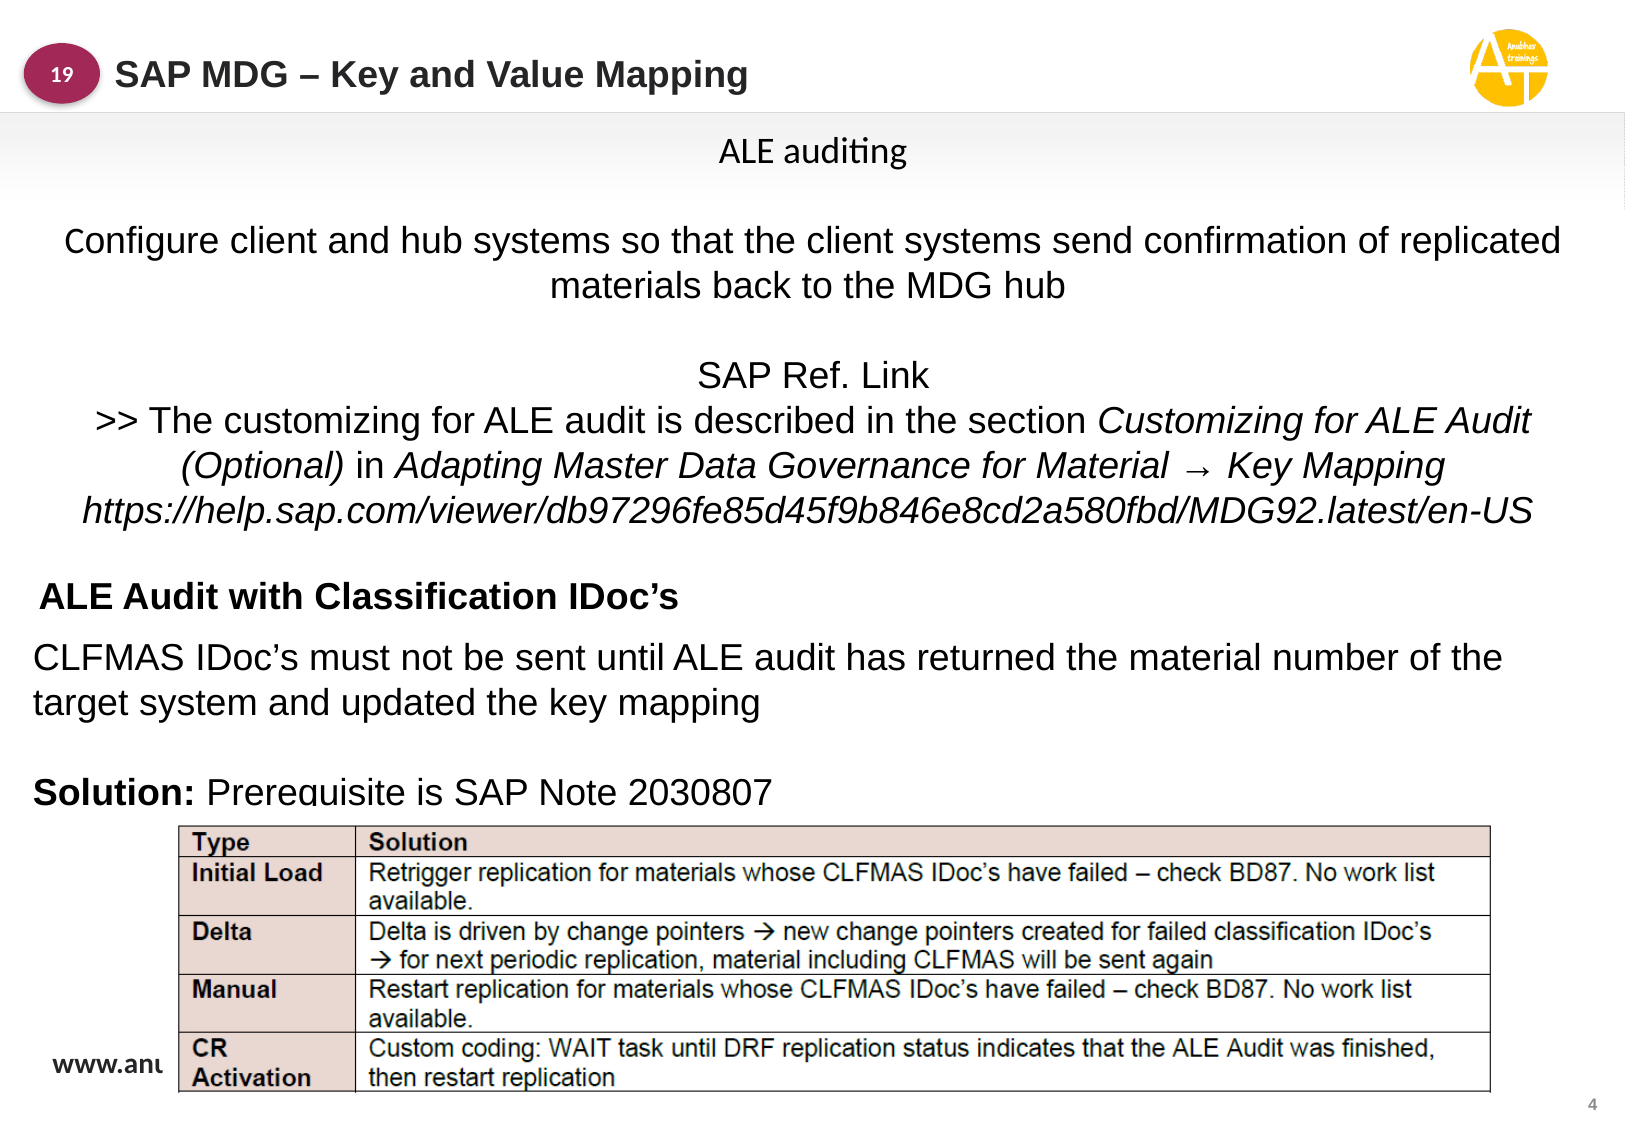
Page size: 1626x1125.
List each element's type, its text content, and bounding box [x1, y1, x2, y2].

picture [1462, 24, 1552, 112]
text_box 19 [23, 42, 101, 105]
text_box ALE Audit with Classification IDoc’s [23, 564, 845, 625]
text_box CLFMAS IDoc’s must not be sent until ALE audit has returned the material number of the target system and updated the key mapping Solution: Prerequisite is SAP Note 2030807 [18, 626, 1582, 911]
text_box SAP MDG – Key and Value Mapping [99, 42, 1438, 103]
title ALE auditing Configure client and hub systems so that the client systems send confirmation of replicated materials back to the MDG hub SAP Ref. Link >> The customizing for ALE audit is described in the section Customizing for ALE Audit (Optional) in Adapting Master Data Governance for Material → Key Mapping https://help.sap.com/viewer/db97296fe85d45f9b846e8cd2a580fbd/MDG92.latest/en-US [30, 124, 1595, 531]
picture [162, 806, 1501, 1097]
picture [0, 113, 1625, 210]
